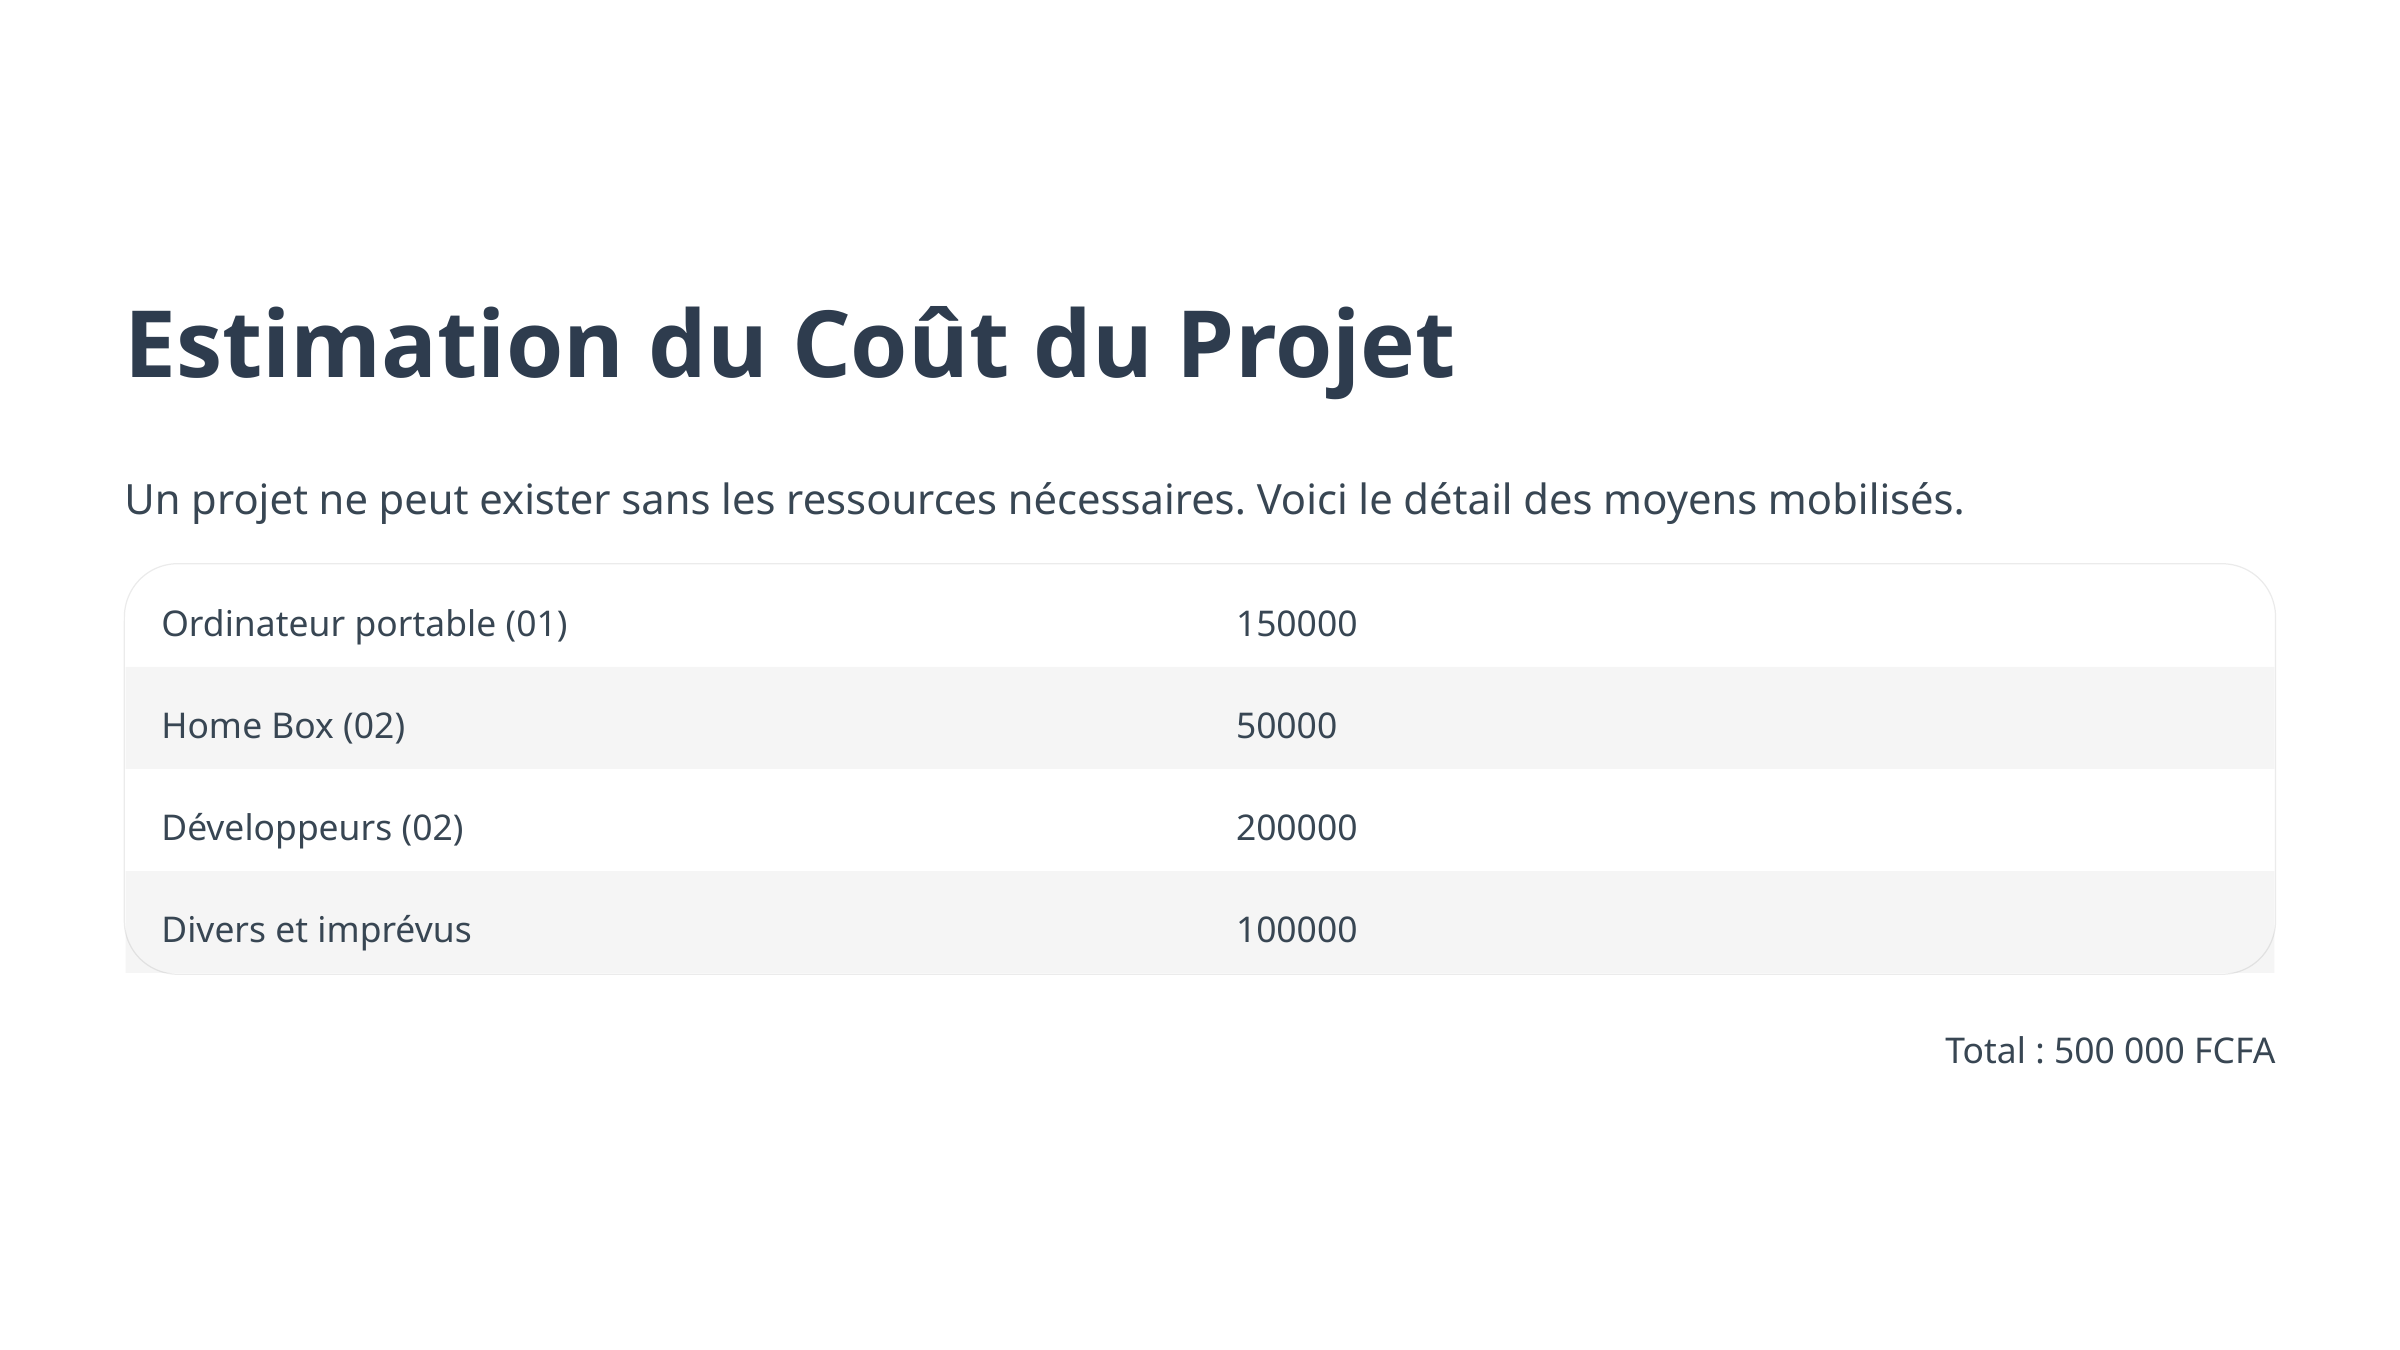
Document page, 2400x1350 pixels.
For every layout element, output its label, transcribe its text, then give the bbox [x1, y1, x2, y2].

text_box 150000 [1236, 587, 2239, 645]
text_box Développeurs (02) [161, 791, 1164, 849]
text_box [125, 871, 2275, 973]
text_box Estimation du Coût du Projet [124, 278, 1305, 396]
text_box [125, 564, 2275, 666]
text_box [125, 768, 2275, 871]
text_box 100000 [1236, 893, 2239, 951]
text_box Total : 500 000 FCFA [124, 1014, 2276, 1072]
text_box Divers et imprévus [161, 893, 1164, 951]
text_box 200000 [1236, 791, 2239, 849]
text_box [125, 666, 2275, 768]
text_box Home Box (02) [161, 689, 1164, 747]
text_box 50000 [1236, 689, 2239, 747]
text_box Ordinateur portable (01) [161, 587, 1164, 645]
text_box Un projet ne peut exister sans les ressources nécessaires. Voici le détail des moyens mobilisés. [124, 466, 2276, 524]
